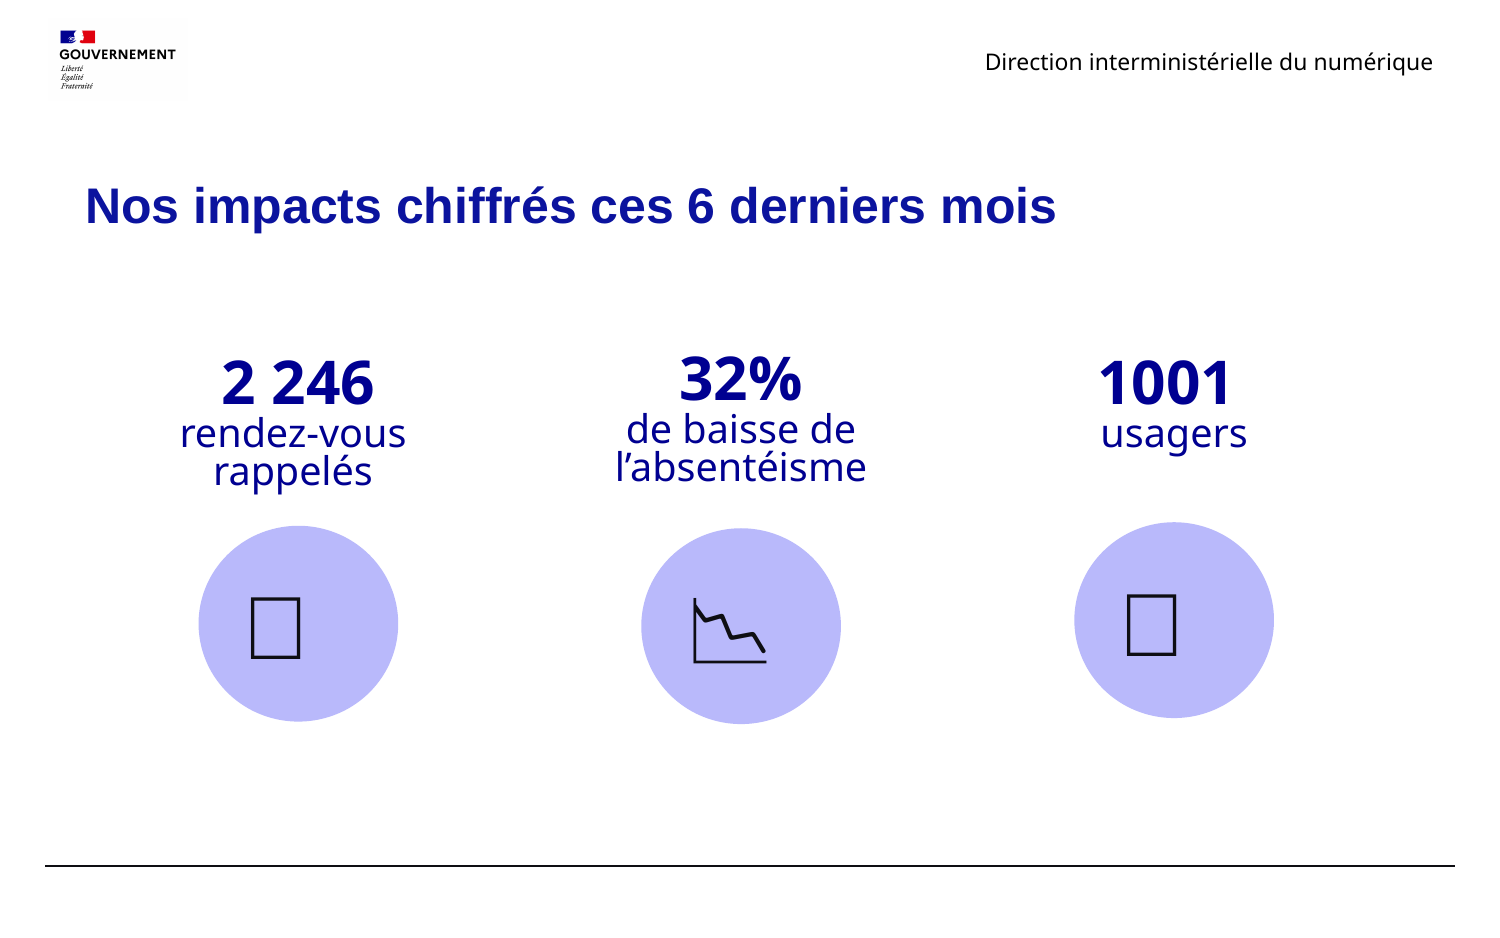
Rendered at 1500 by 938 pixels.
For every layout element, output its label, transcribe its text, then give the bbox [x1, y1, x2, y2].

text_box Nos impacts chiffrés ces 6 derniers mois [80, 169, 1109, 261]
text_box 32% de baisse de l’absentéisme [536, 325, 946, 504]
text_box 📅 [198, 525, 399, 722]
text_box 📉 [641, 528, 841, 725]
text_box 2 246 rendez-vous rappelés [94, 329, 503, 508]
picture [48, 18, 189, 101]
text_box Direction interministérielle du numérique [693, 42, 1440, 86]
text_box 1001 usagers [969, 329, 1379, 470]
text_box 🧑 [1074, 522, 1274, 719]
